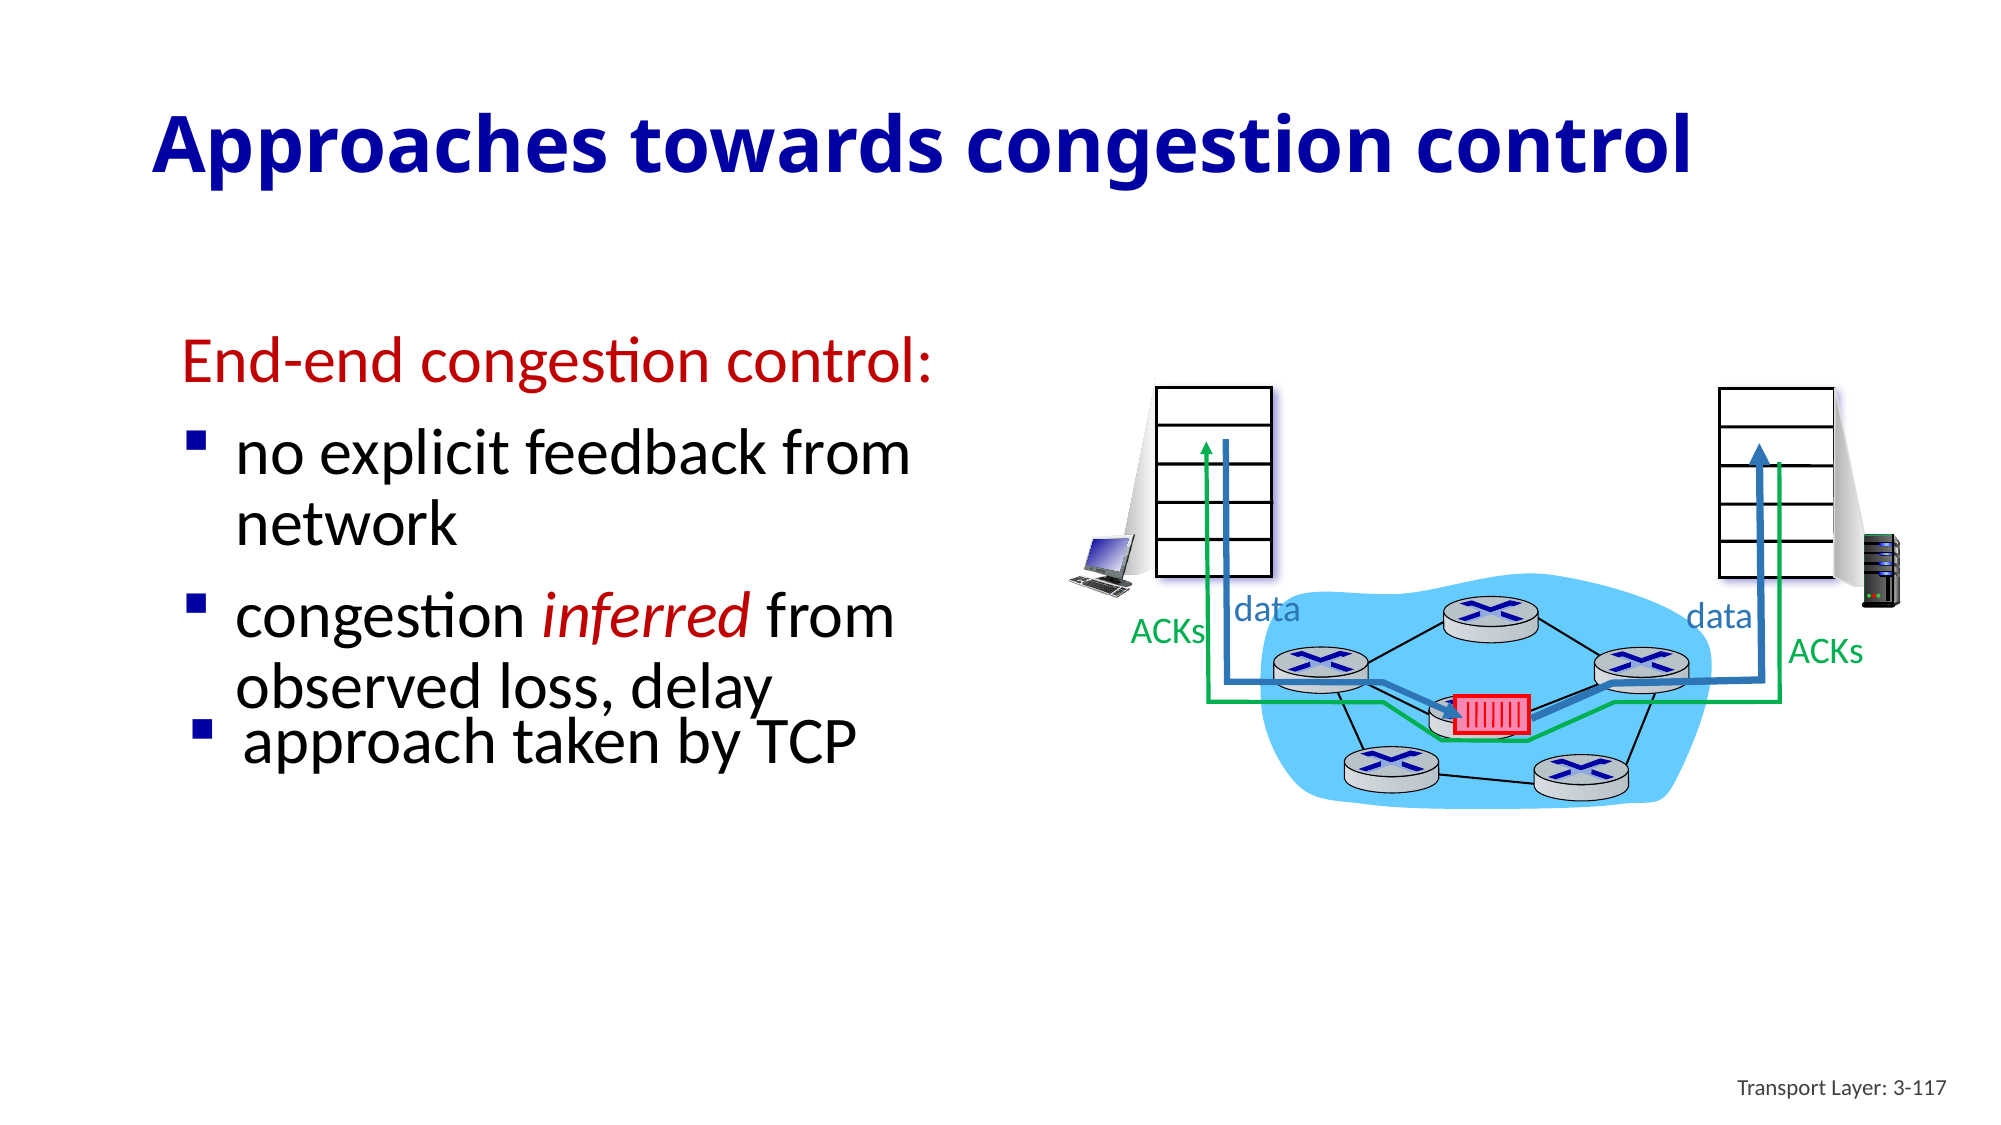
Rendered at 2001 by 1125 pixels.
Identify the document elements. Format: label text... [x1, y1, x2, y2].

text_box [1840, 412, 1846, 439]
text_box Approaches towards congestion control [137, 74, 1863, 221]
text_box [1344, 748, 1439, 794]
text_box approach taken by TCP [151, 698, 1064, 802]
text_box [1862, 534, 1901, 608]
text_box [1444, 748, 1632, 783]
text_box [1630, 748, 1691, 804]
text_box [1050, 531, 1110, 604]
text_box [1718, 388, 1837, 439]
text_box End-end congestion control: no explicit feedback from network congestion inferred from observed loss, delay [145, 318, 1058, 734]
text_box [1143, 408, 1150, 439]
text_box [1533, 754, 1629, 802]
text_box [1115, 441, 1879, 742]
text_box Transport Layer: 3-117 [1512, 1056, 1962, 1117]
text_box [1272, 748, 1533, 809]
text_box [1155, 387, 1274, 439]
